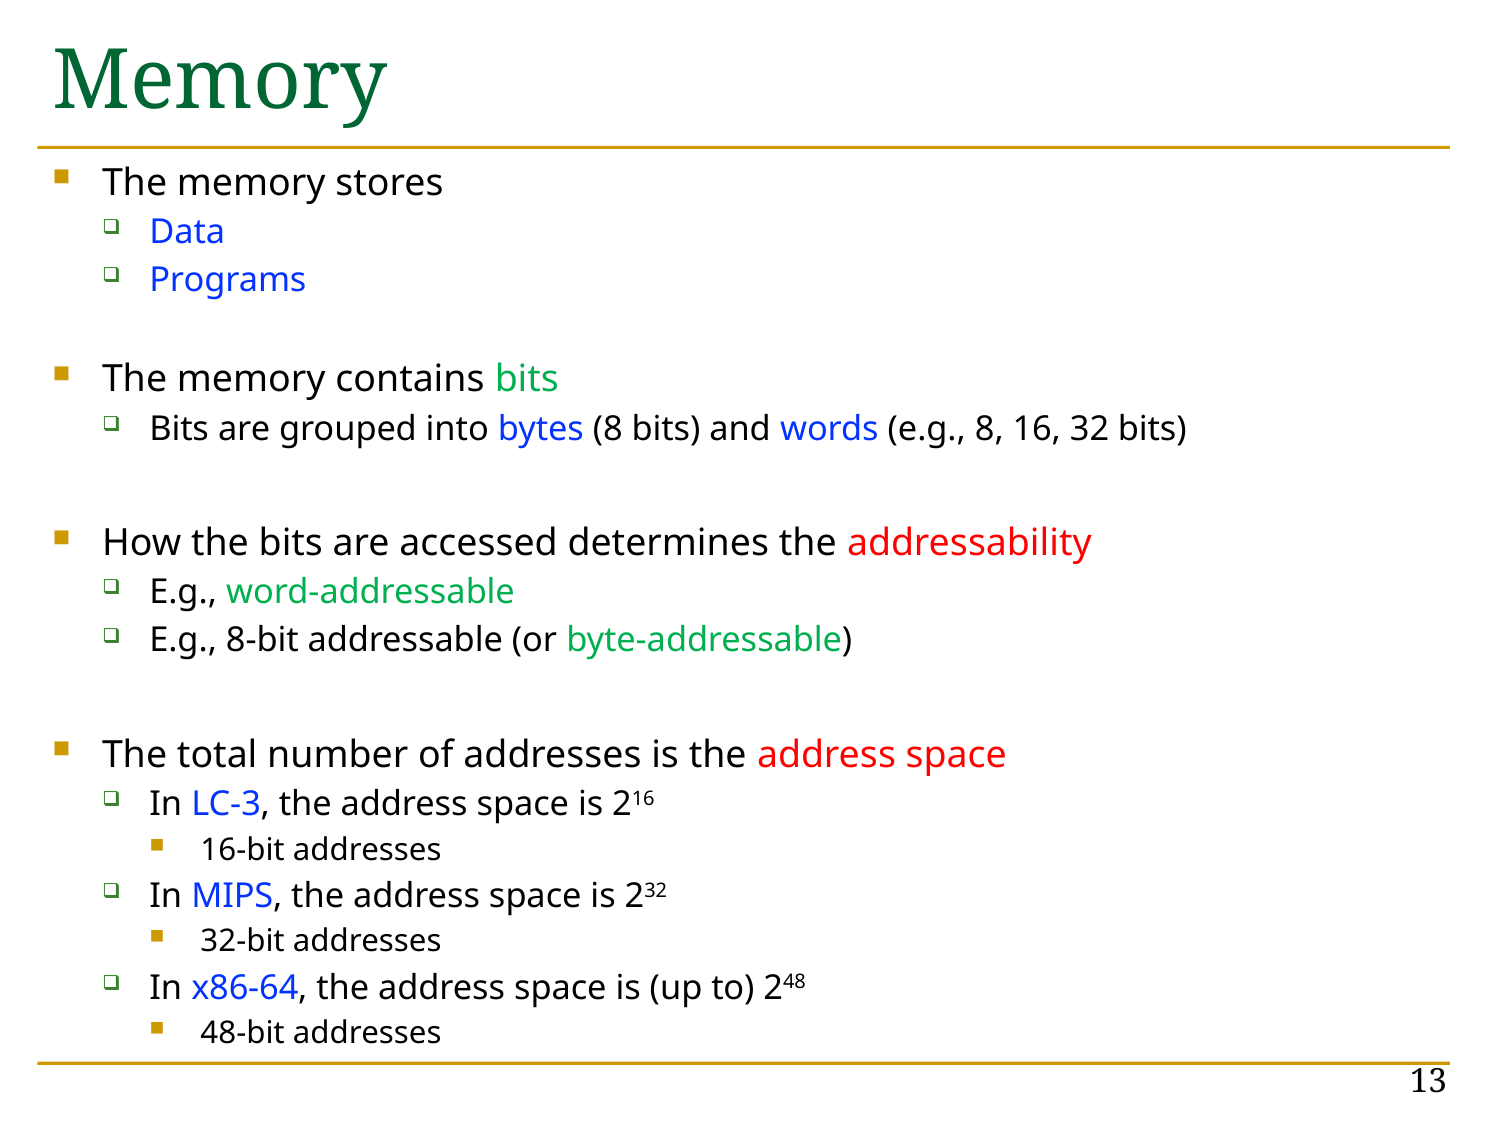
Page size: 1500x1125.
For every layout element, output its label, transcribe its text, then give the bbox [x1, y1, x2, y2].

slide_number 13 [1111, 1036, 1462, 1112]
title Memory [37, 0, 1450, 149]
list The memory stores Data Programs The memory contains bits Bits are grouped into bytes (8 bits) and words (e.g., 8, 16, 32 bits) How the bits are accessed determines the addressability E.g., word-addressable E.g., 8-bit addressable (or byte-addressable) The total number of addresses is the address space In LC-3, the address space is 216 16-bit addresses In MIPS, the address space is 232 32-bit addresses In x86-64, the address space is (up to) 248 48-bit addresses [37, 149, 1450, 1063]
